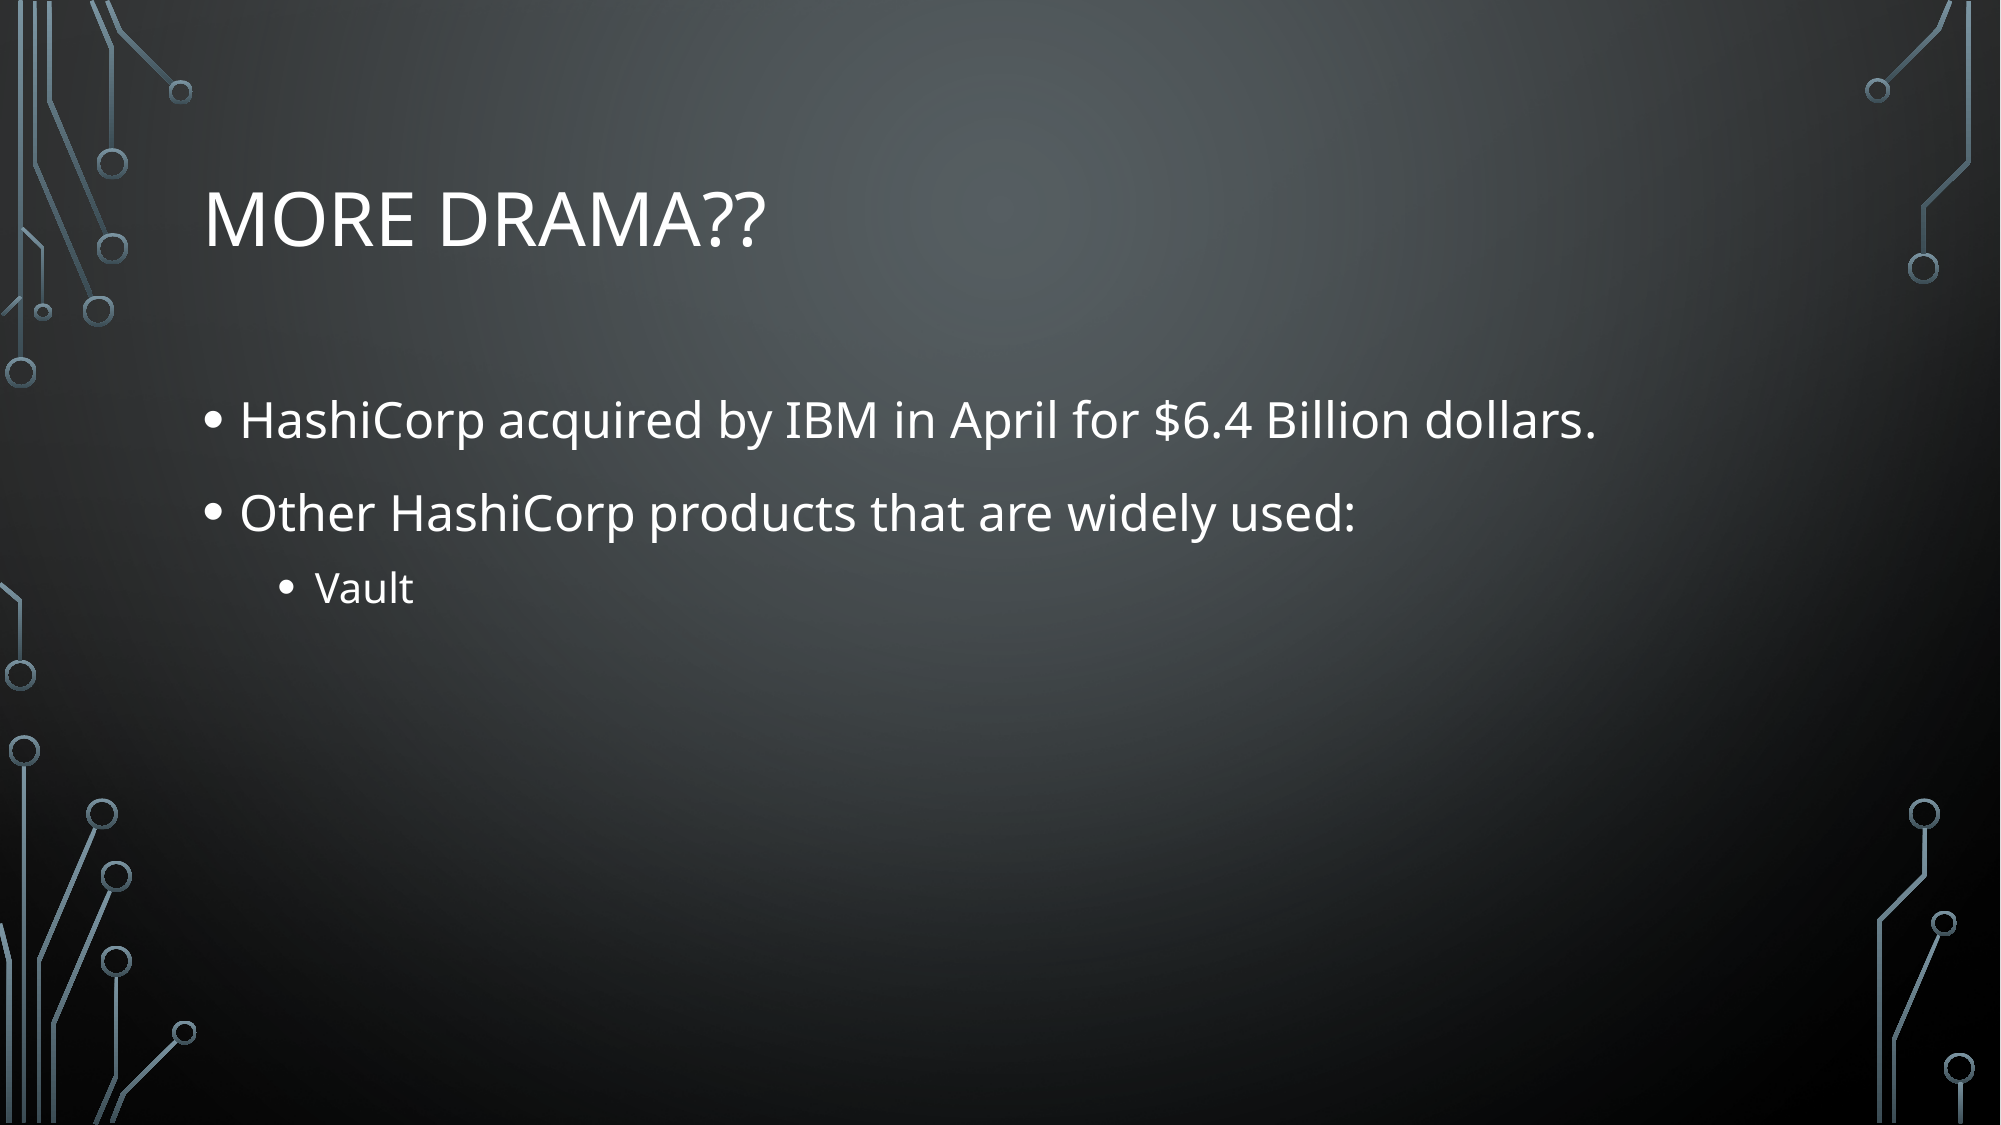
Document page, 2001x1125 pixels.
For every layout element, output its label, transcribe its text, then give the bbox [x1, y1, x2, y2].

list HashiCorp acquired by IBM in April for $6.4 Billion dollars. Other HashiCorp products that are widely used: Vault [187, 369, 1813, 950]
title More Drama?? [187, 101, 1813, 344]
